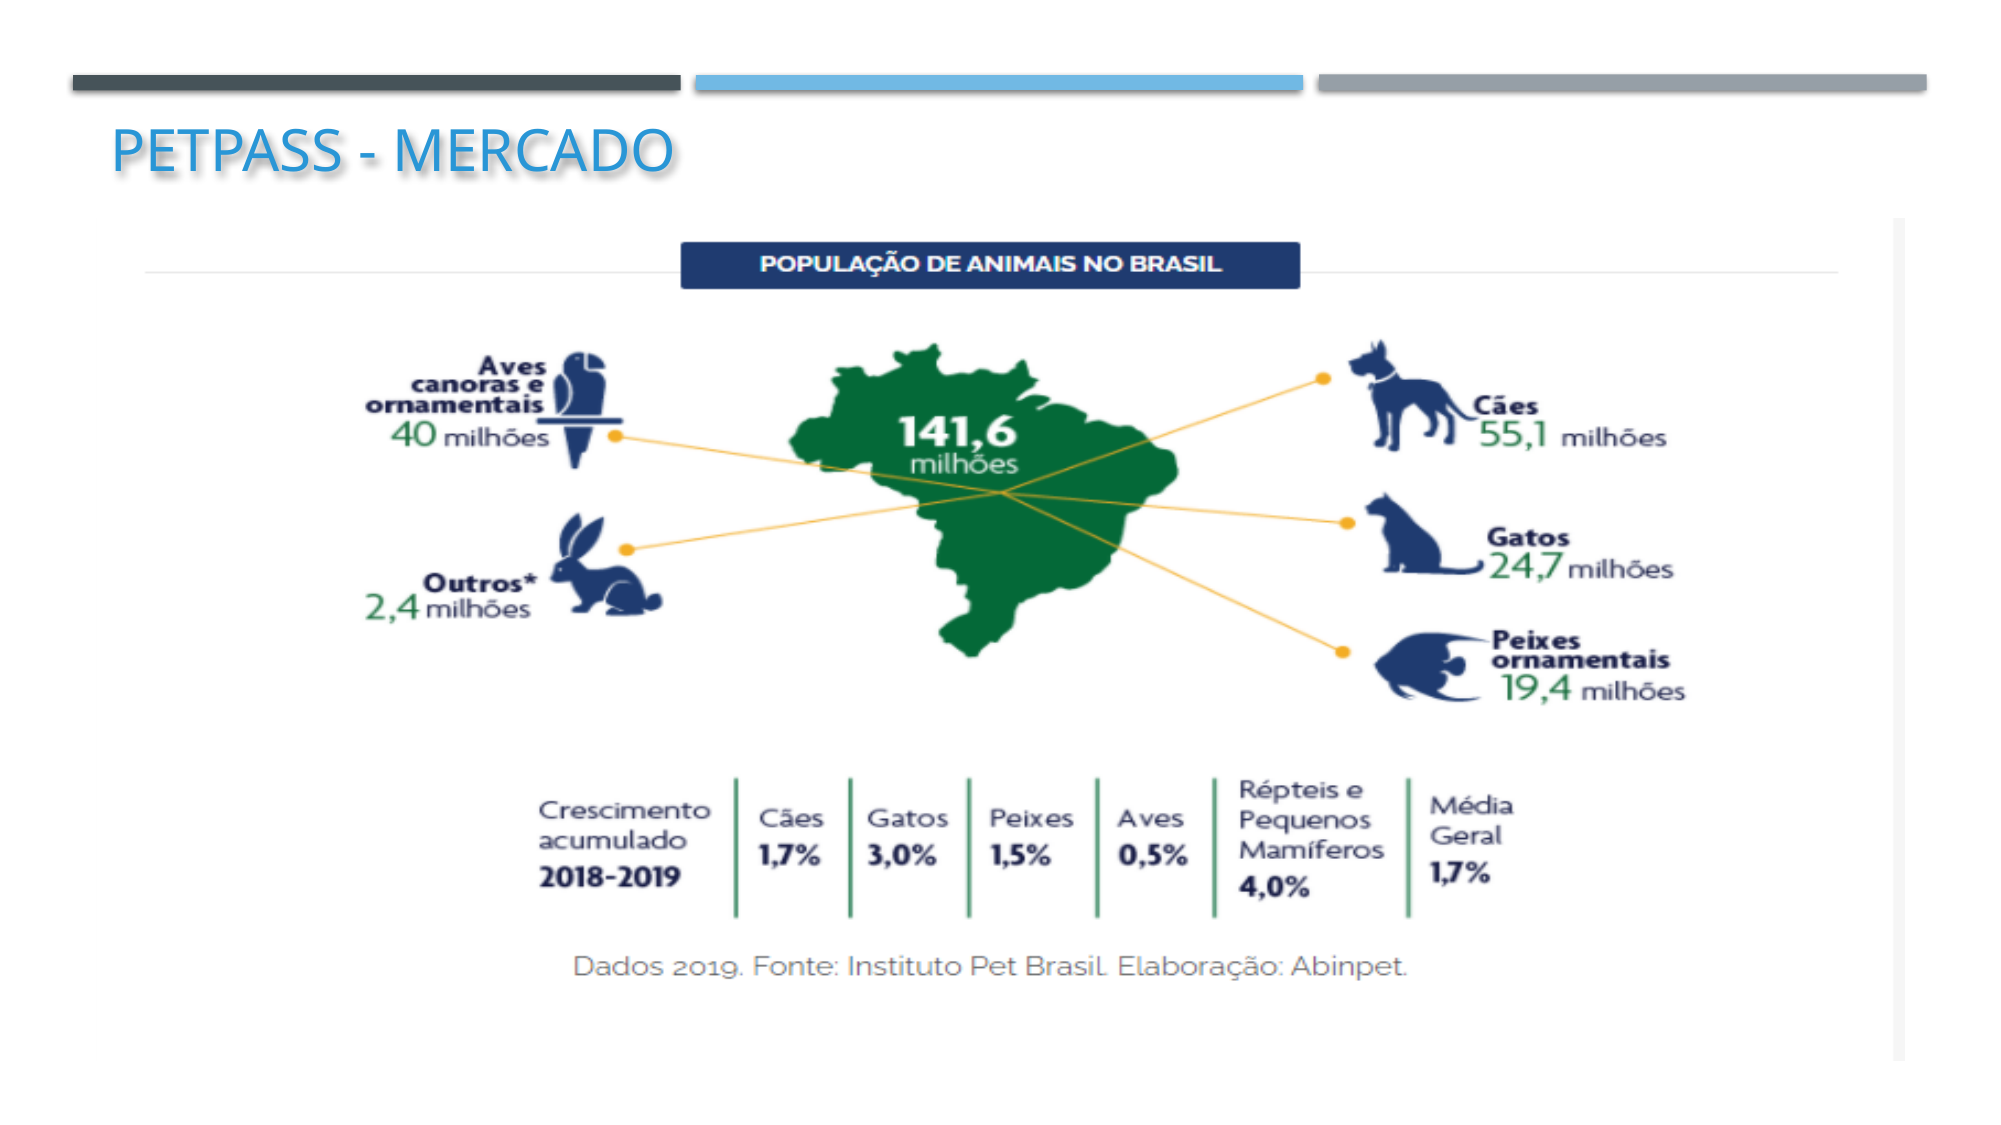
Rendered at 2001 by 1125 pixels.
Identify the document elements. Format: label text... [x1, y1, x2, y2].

text_box PETPASS - mercado [95, 108, 1905, 191]
picture [95, 218, 1905, 1061]
